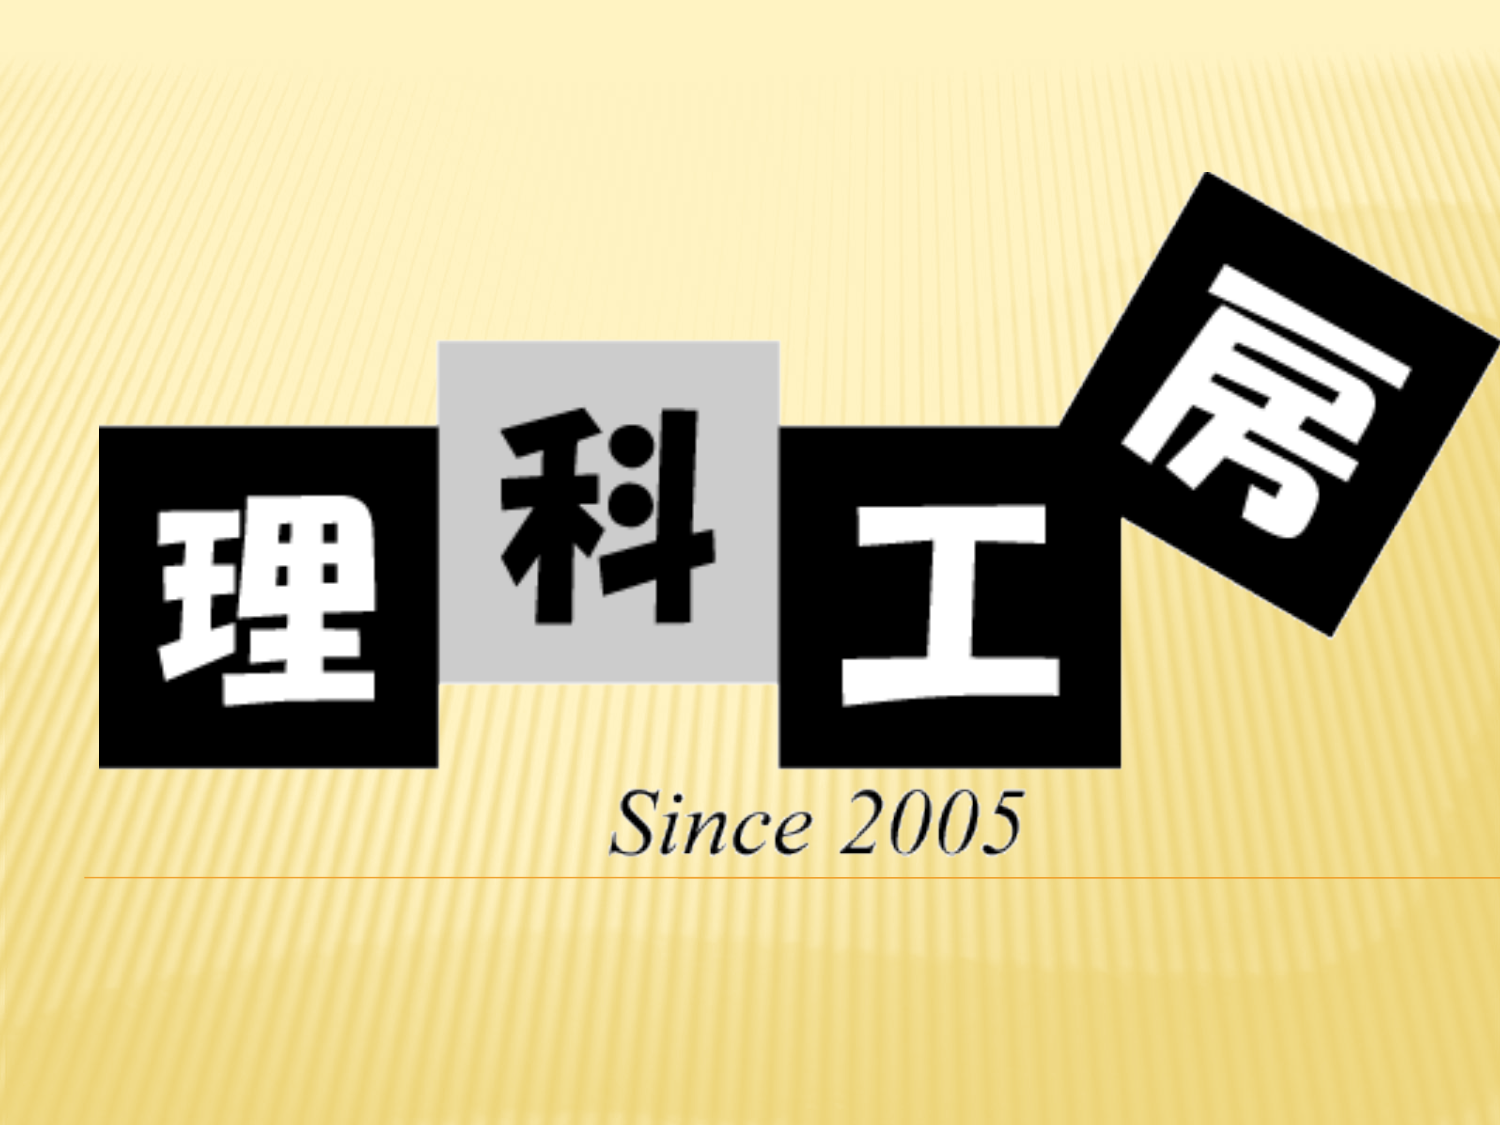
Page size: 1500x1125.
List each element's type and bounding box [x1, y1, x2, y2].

picture [98, 172, 1500, 883]
